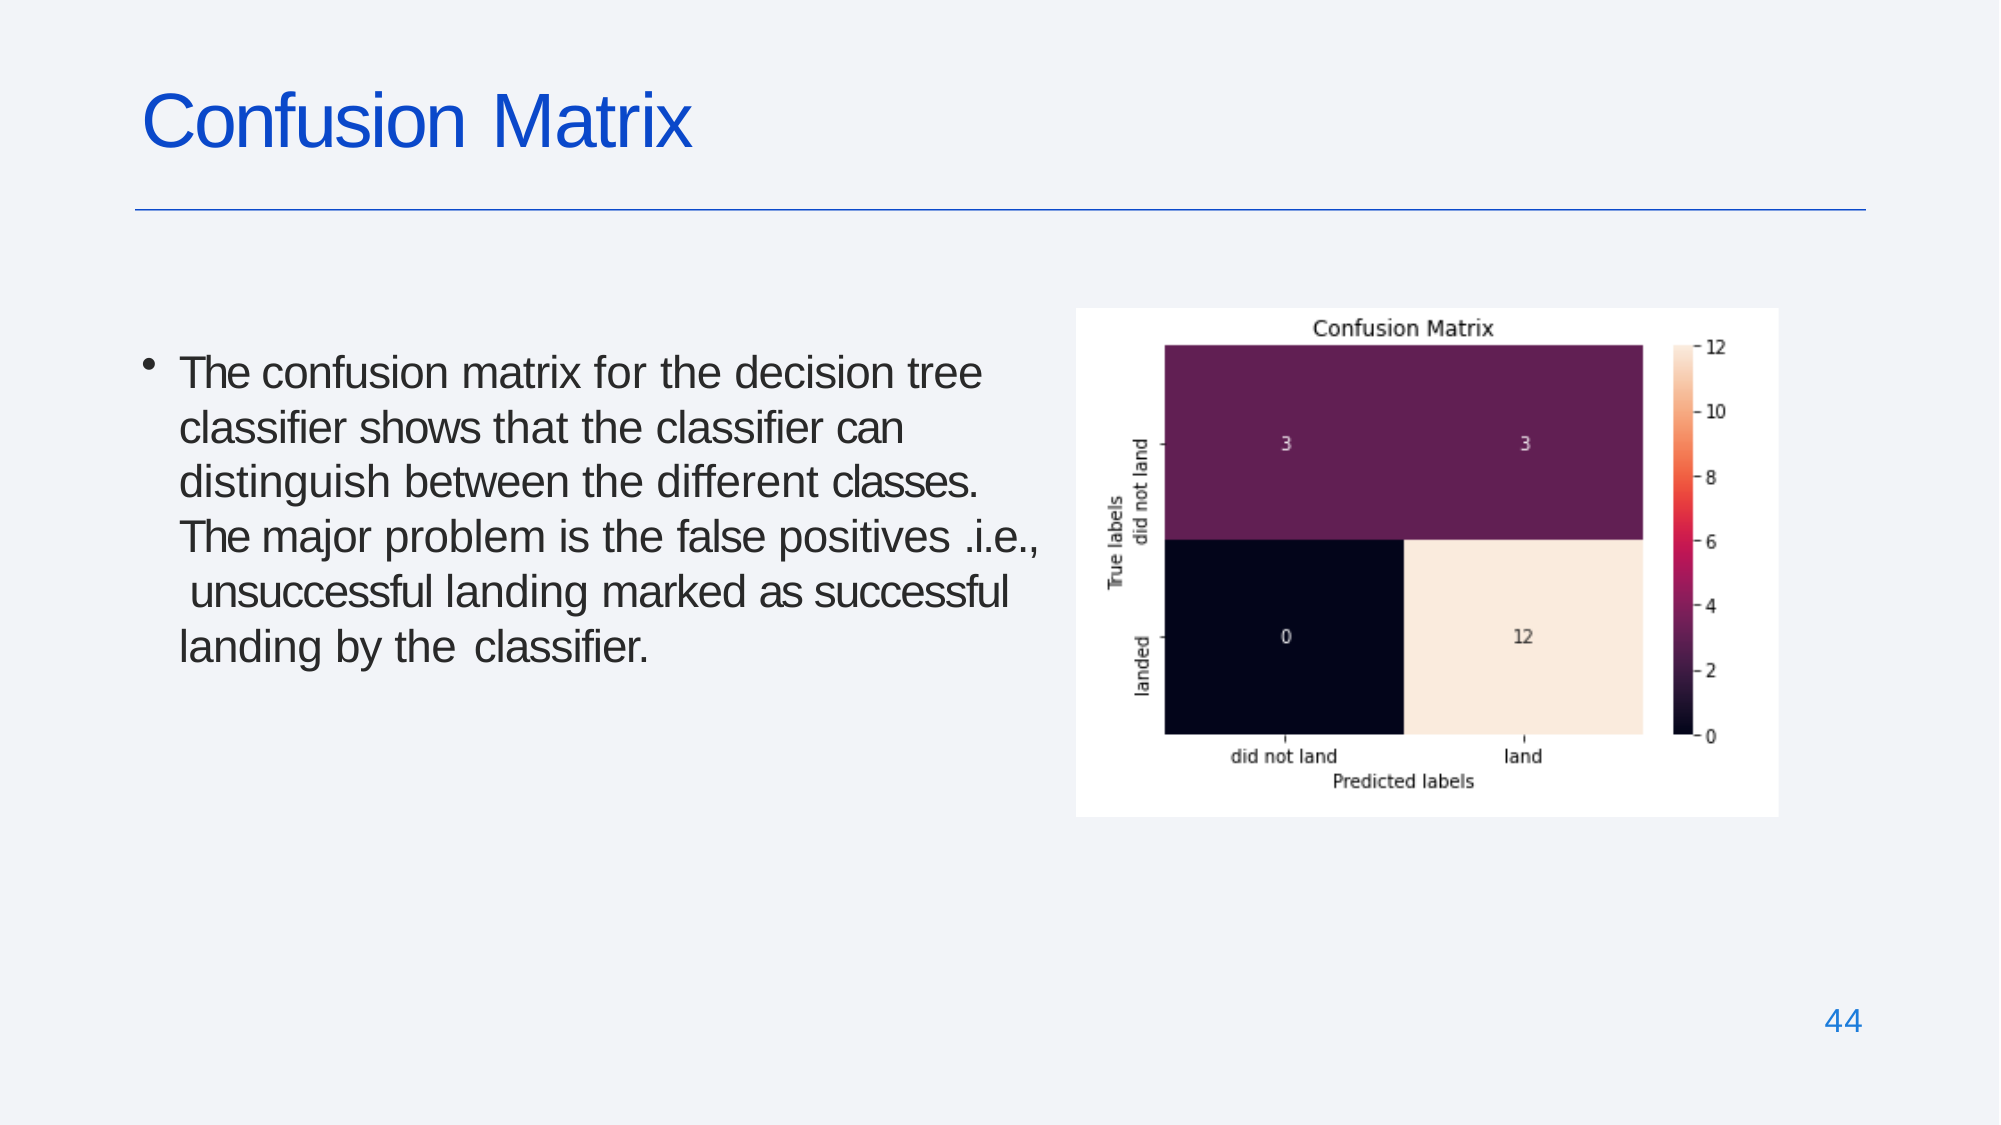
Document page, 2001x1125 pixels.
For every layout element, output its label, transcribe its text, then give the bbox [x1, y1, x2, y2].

text_box [1076, 308, 1779, 817]
slide_number 44 [1818, 1001, 1871, 1125]
text_box The confusion matrix for the decision tree classifier shows that the classifier can distinguish between the different classes. The major problem is the false positives .i.e., unsuccessful landing marked as successful landing by the classifier. [139, 340, 1051, 673]
picture [0, 0, 2000, 1125]
title Confusion Matrix [139, 68, 696, 259]
